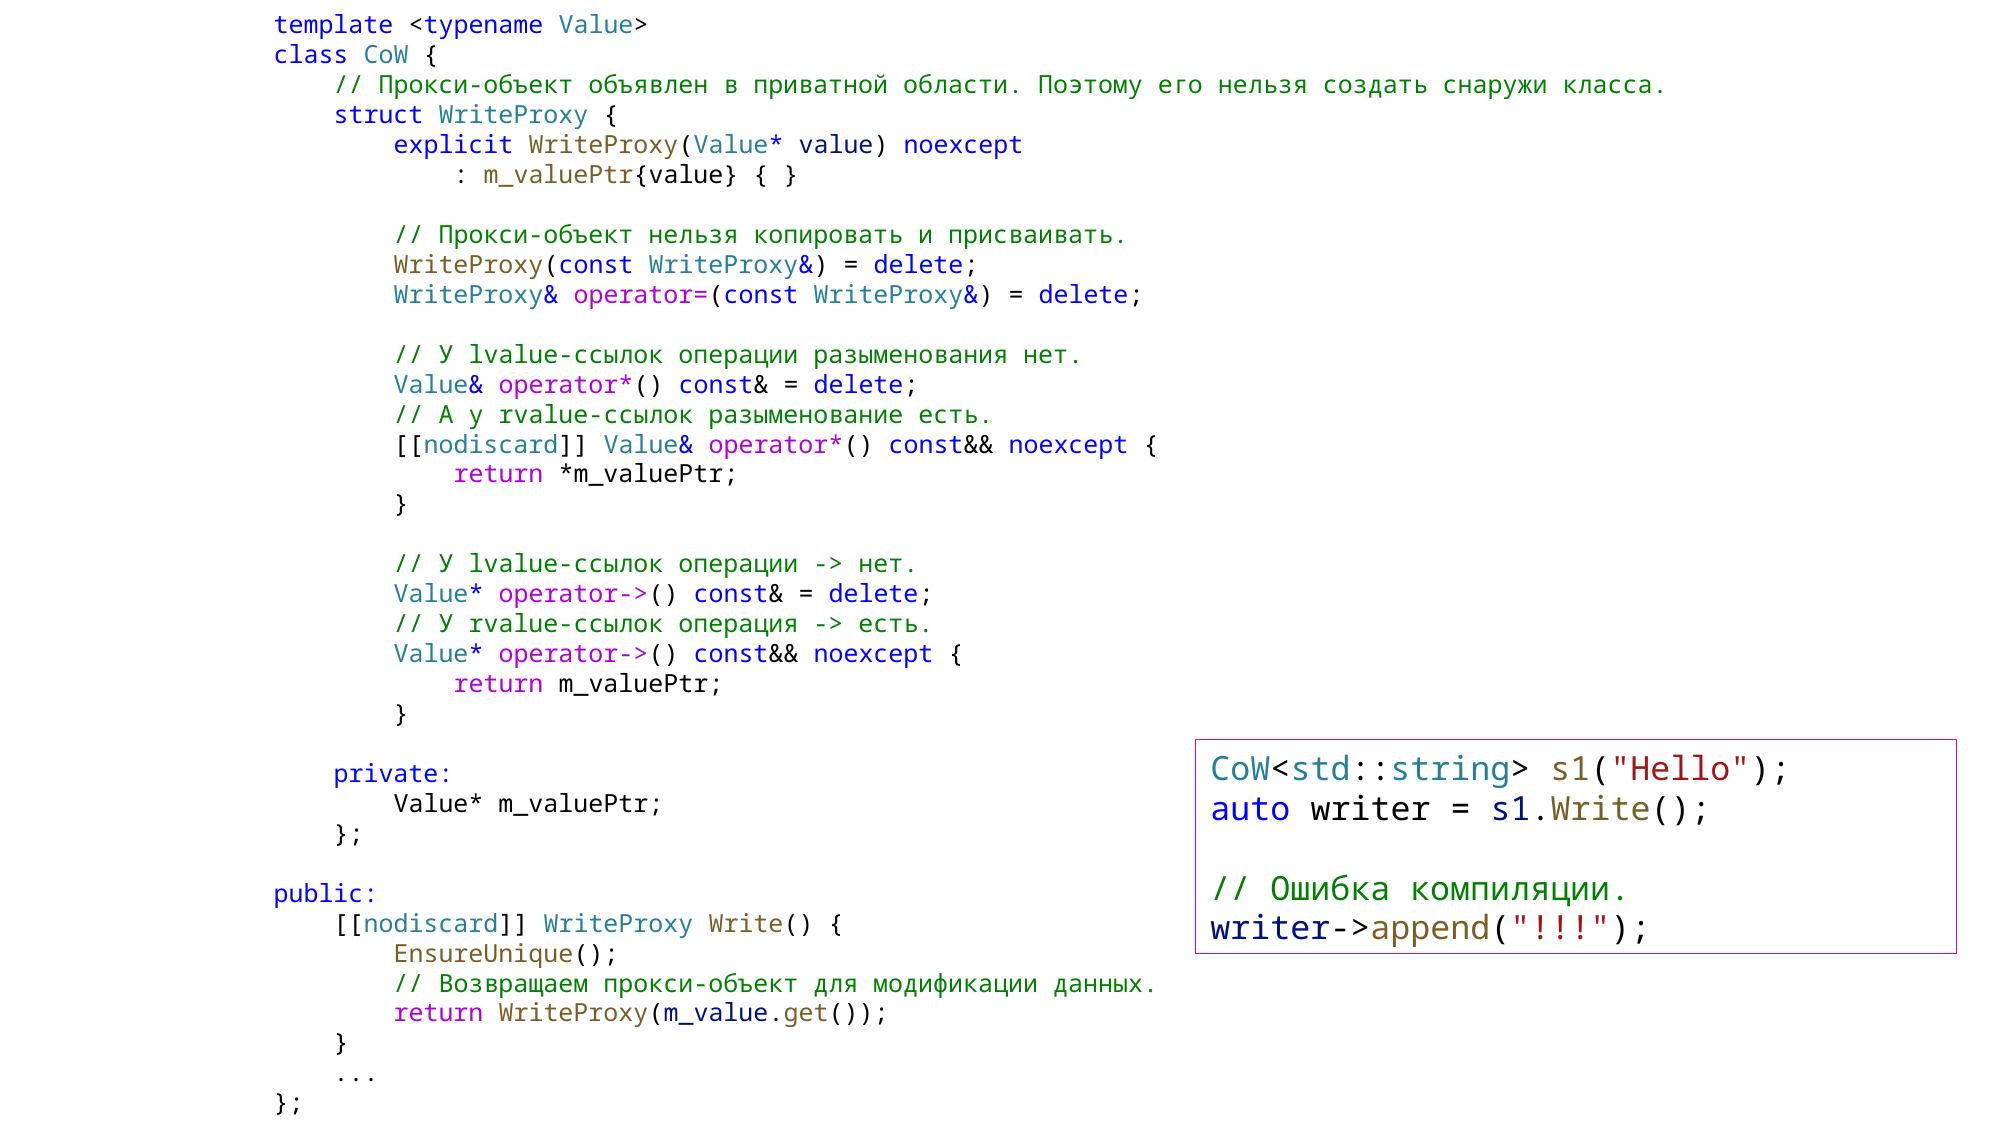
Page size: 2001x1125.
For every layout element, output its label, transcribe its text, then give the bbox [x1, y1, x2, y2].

text_box template <typename Value> class CoW { // Прокси-объект объявлен в приватной области. Поэтому его нельзя создать снаружи класса. struct WriteProxy { explicit WriteProxy(Value* value) noexcept : m_valuePtr{value} { } // Прокси-объект нельзя копировать и присваивать. WriteProxy(const WriteProxy&) = delete; WriteProxy& operator=(const WriteProxy&) = delete; // У lvalue-ссылок операции разыменования нет. Value& operator*() const& = delete; // А у rvalue-ссылок разыменование есть. [[nodiscard]] Value& operator*() const&& noexcept { return *m_valuePtr; } // У lvalue-ссылок операции -> нет. Value* operator->() const& = delete; // У rvalue-ссылок операция -> есть. Value* operator->() const&& noexcept { return m_valuePtr; } private: Value* m_valuePtr; }; public: [[nodiscard]] WriteProxy Write() { EnsureUnique(); // Возвращаем прокси-объект для модификации данных. return WriteProxy(m_value.get()); } ... }; [258, 1, 1886, 1125]
text_box CoW<std::string> s1("Hello"); auto writer = s1.Write(); // Ошибка компиляции. writer->append("!!!"); [1195, 739, 1957, 954]
